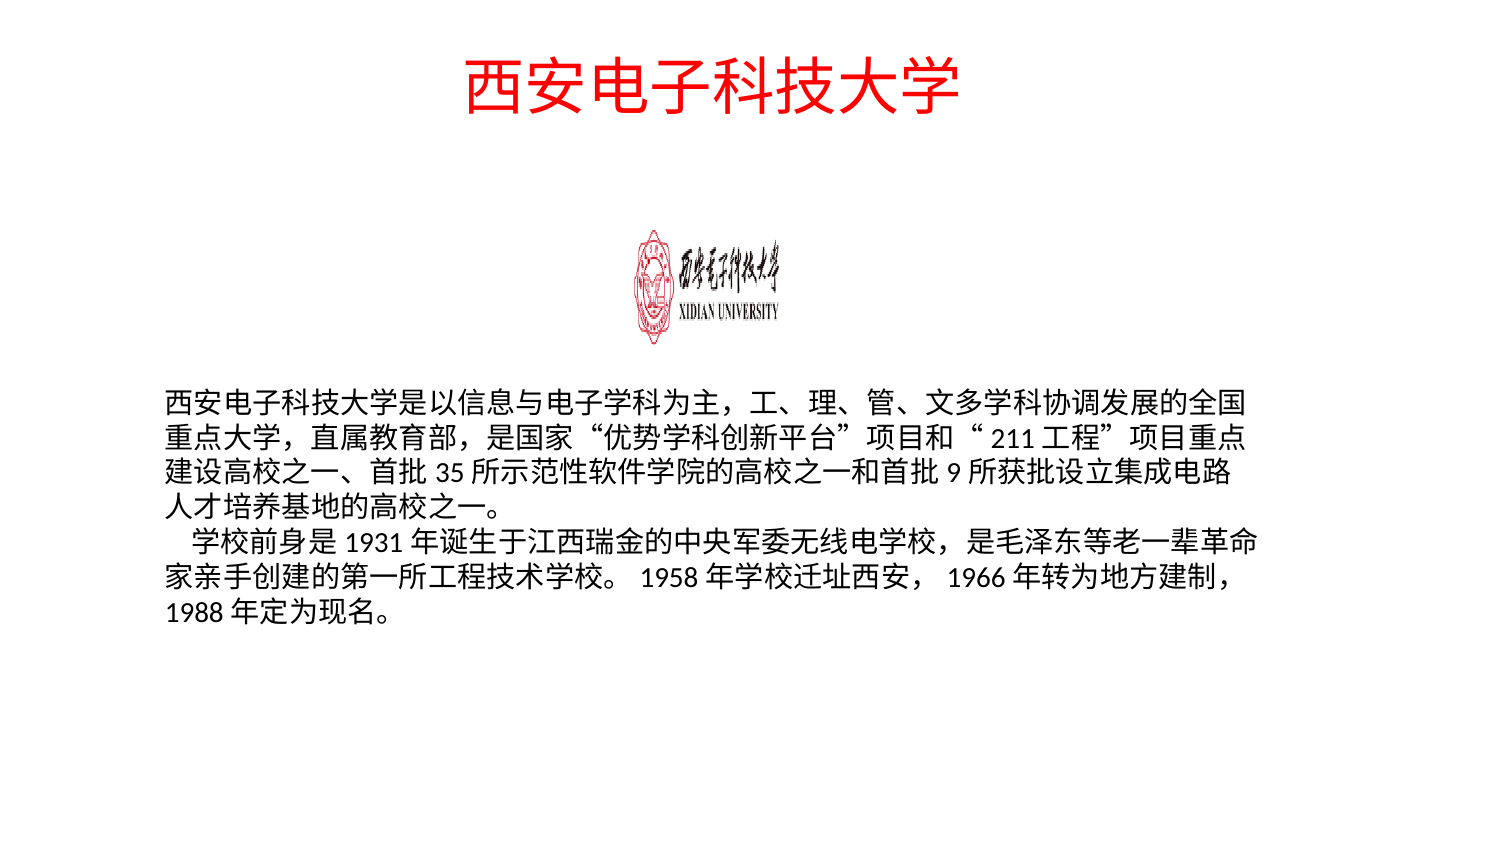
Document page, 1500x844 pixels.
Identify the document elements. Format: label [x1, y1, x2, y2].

picture [629, 210, 780, 361]
